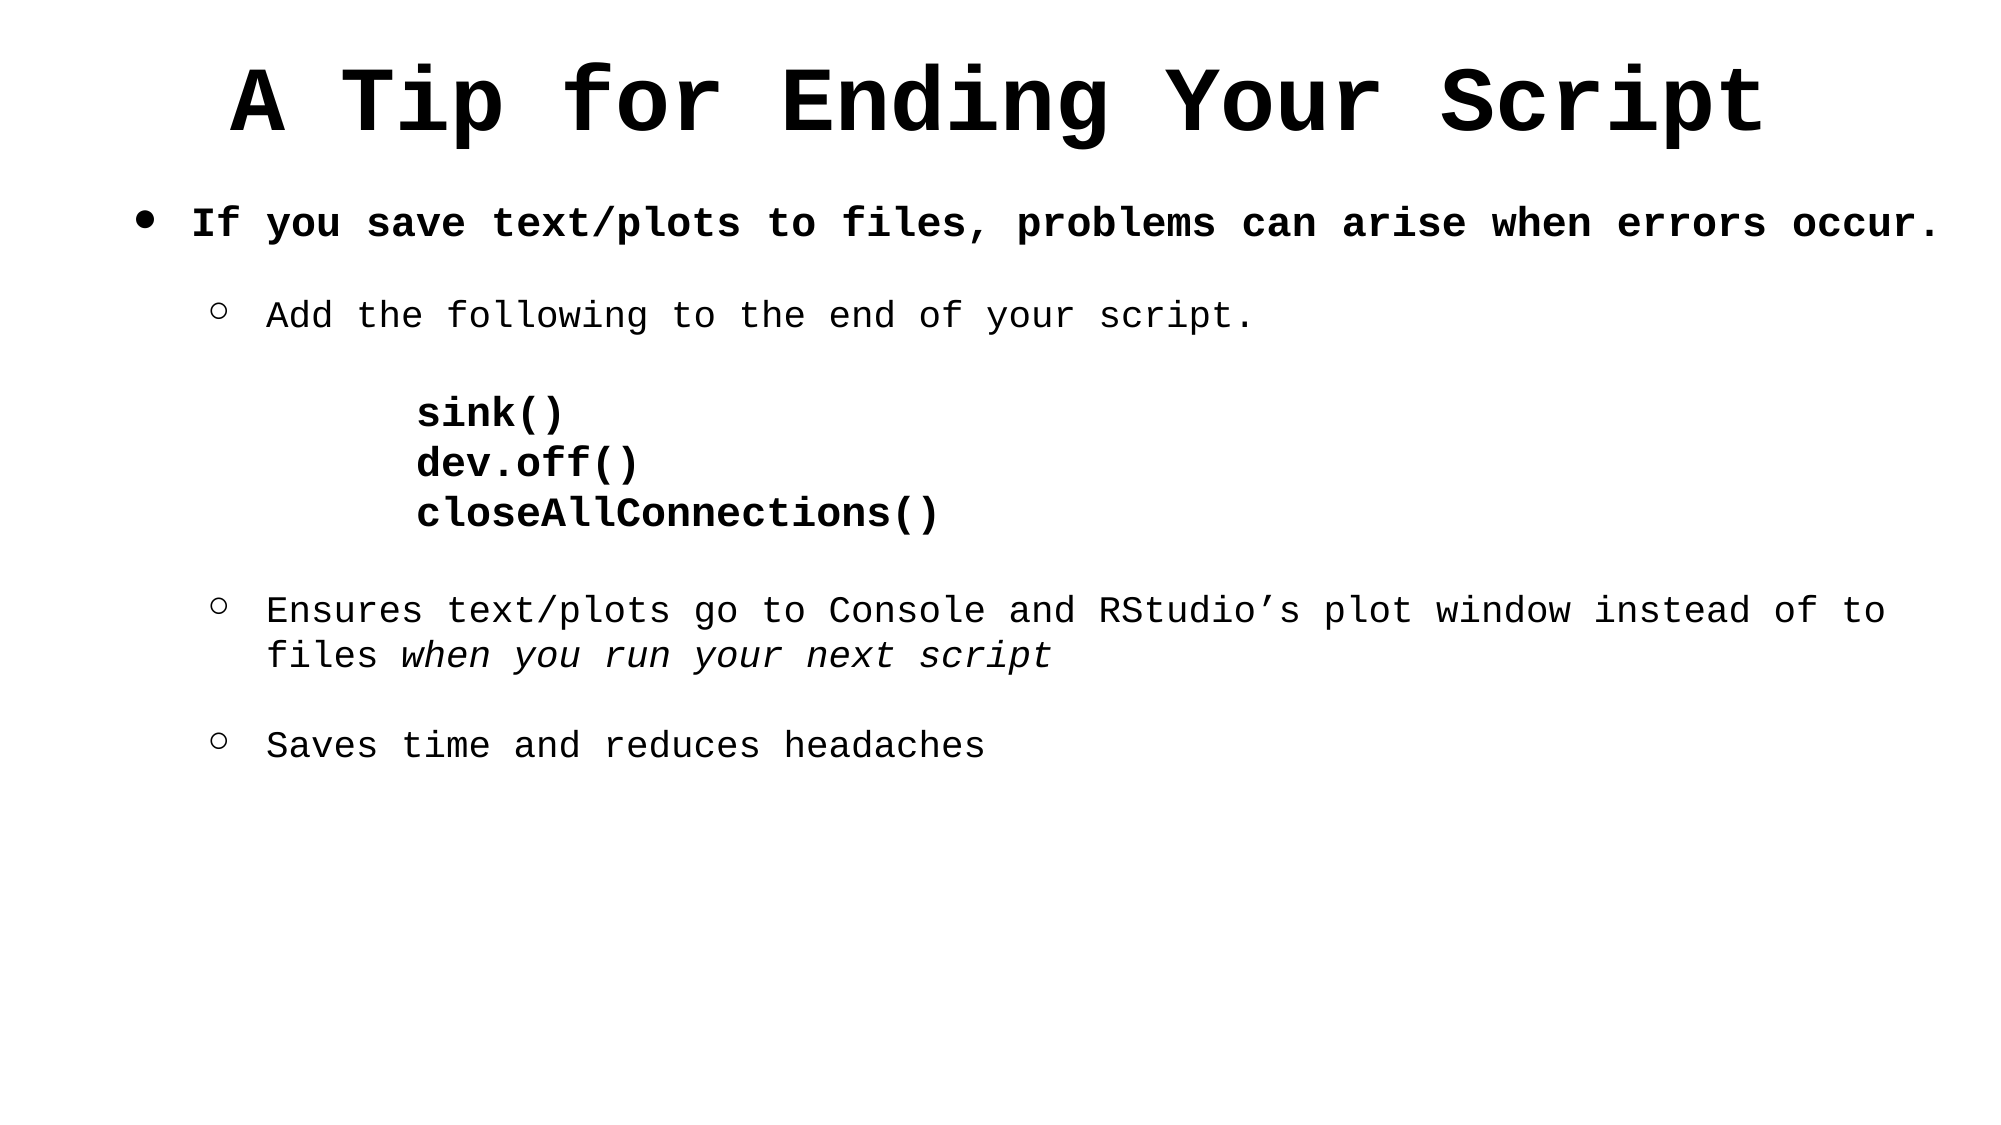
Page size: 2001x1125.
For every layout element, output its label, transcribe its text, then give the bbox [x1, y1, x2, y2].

text_box If you save text/plots to files, problems can arise when errors occur. Add the following to the end of your script. sink() dev.off() closeAllConnections() Ensures text/plots go to Console and RStudio’s plot window instead of to files when you run your next script Saves time and reduces headaches [100, 187, 1959, 1125]
title A Tip for Ending Your Script [100, 0, 1900, 188]
